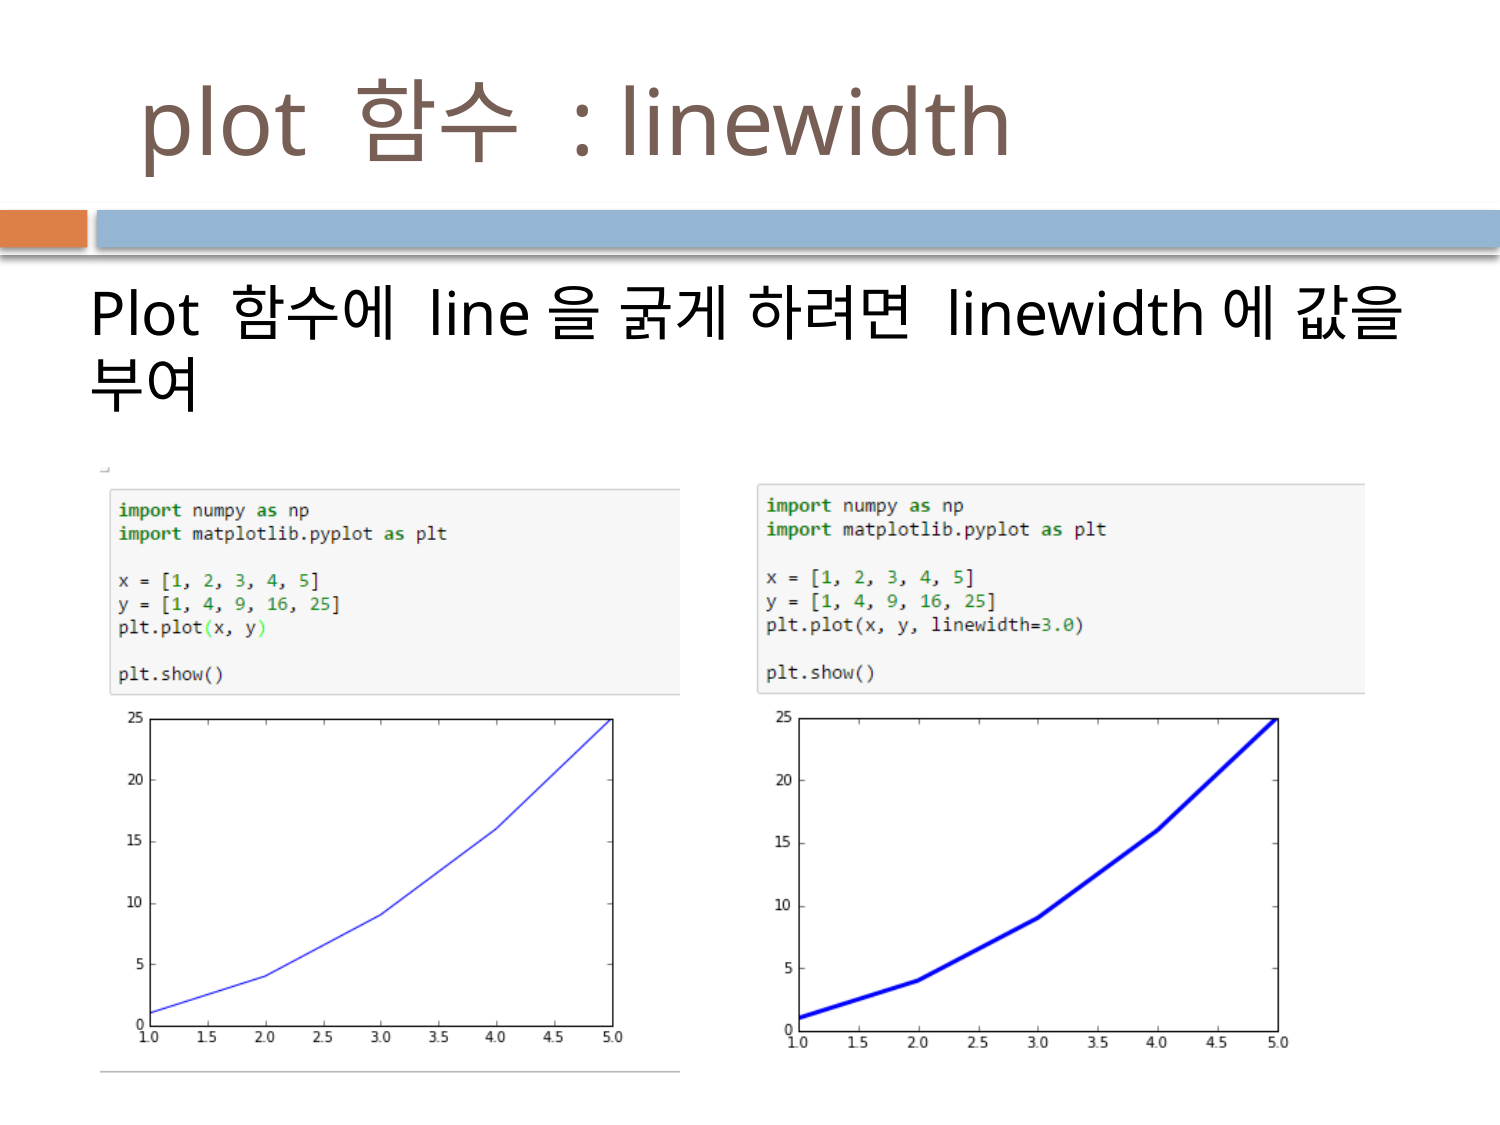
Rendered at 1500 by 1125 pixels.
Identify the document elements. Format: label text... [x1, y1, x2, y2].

picture [100, 467, 680, 1075]
title plot 함수 : linewidth [100, 37, 1438, 200]
list Plot 함수에 line을 굵게 하려면 linewidth에 값을 부여 [75, 267, 1425, 539]
picture [749, 467, 1365, 1076]
